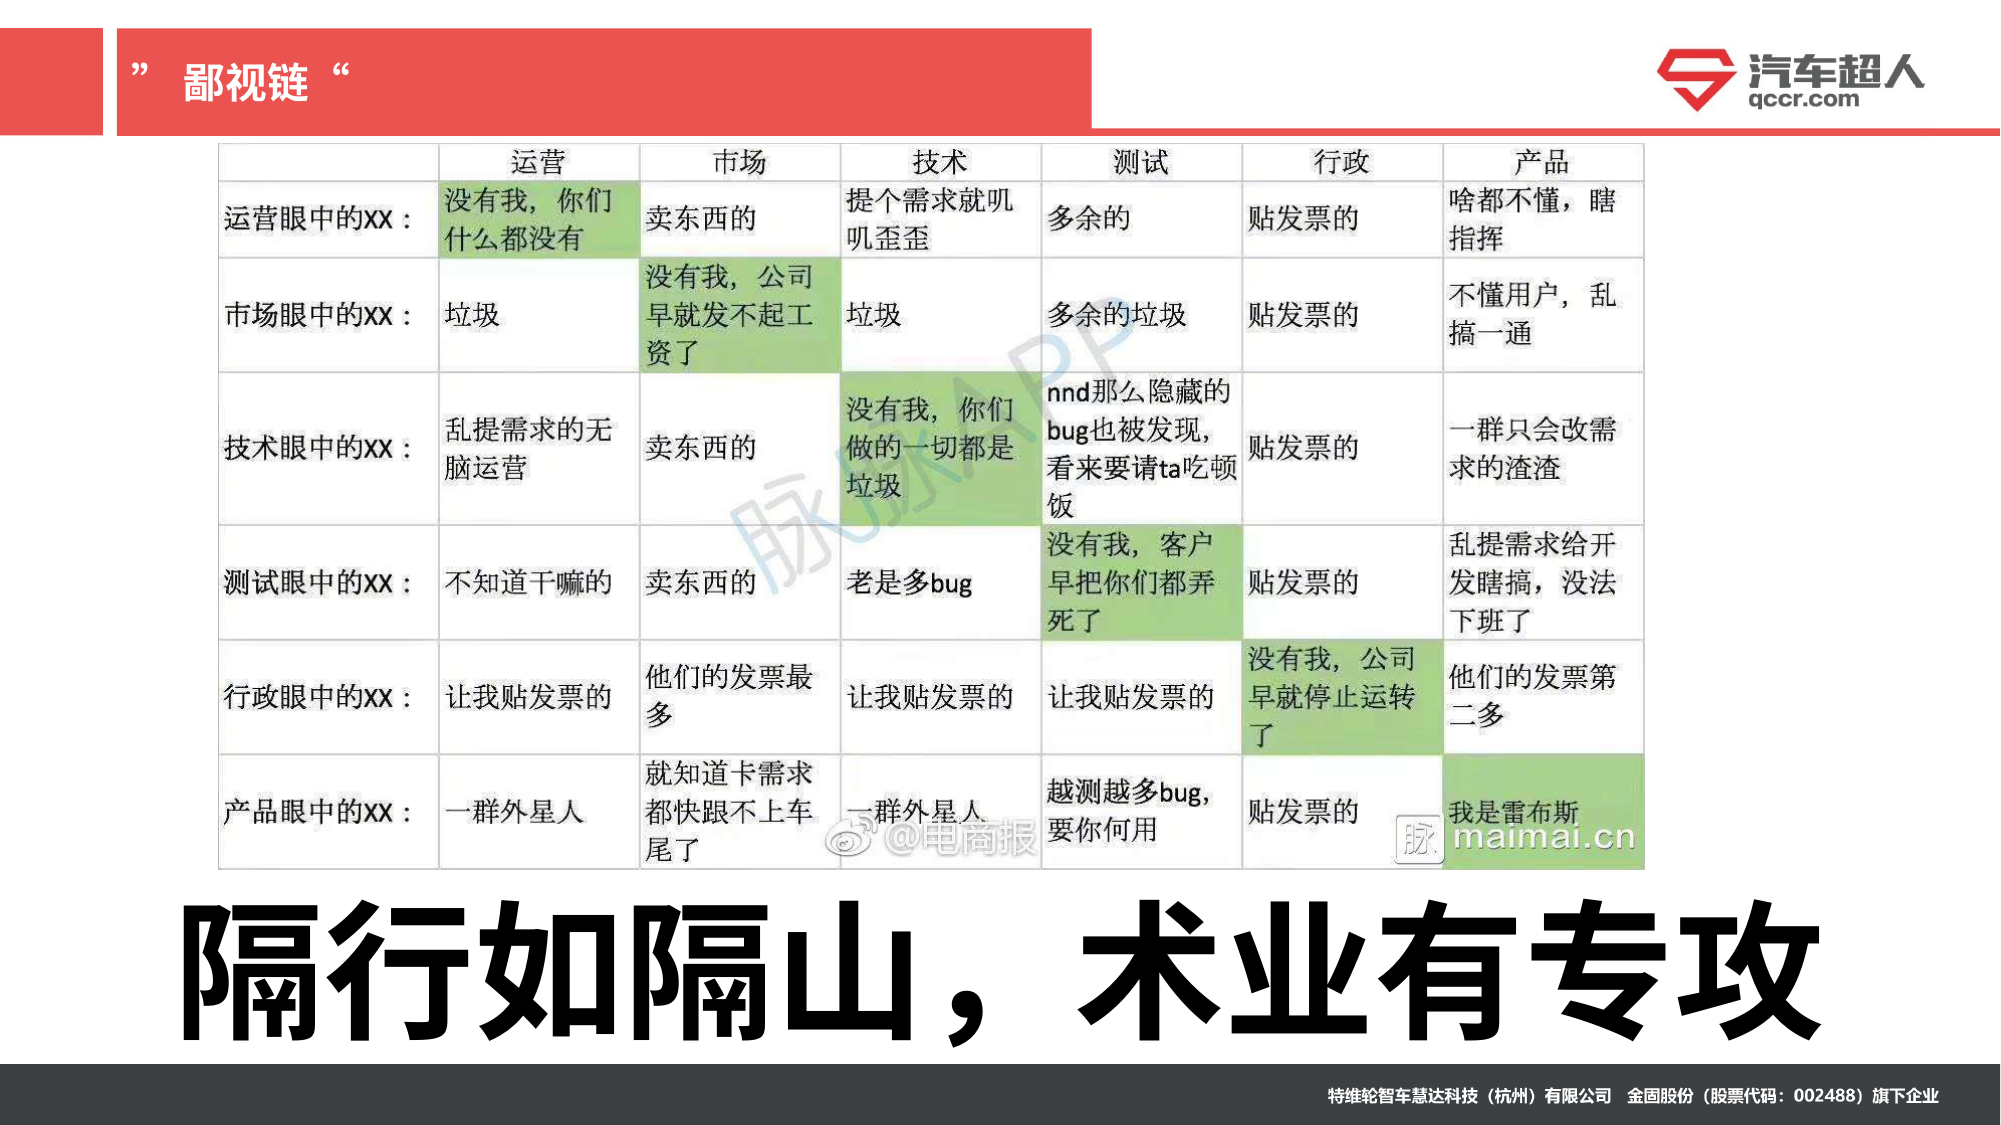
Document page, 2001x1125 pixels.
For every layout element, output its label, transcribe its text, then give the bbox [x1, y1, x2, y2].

title ”鄙视链“ [116, 28, 1092, 136]
text_box 隔行如隔山，术业有专攻 [160, 869, 1840, 1065]
picture [0, 0, 2001, 1125]
